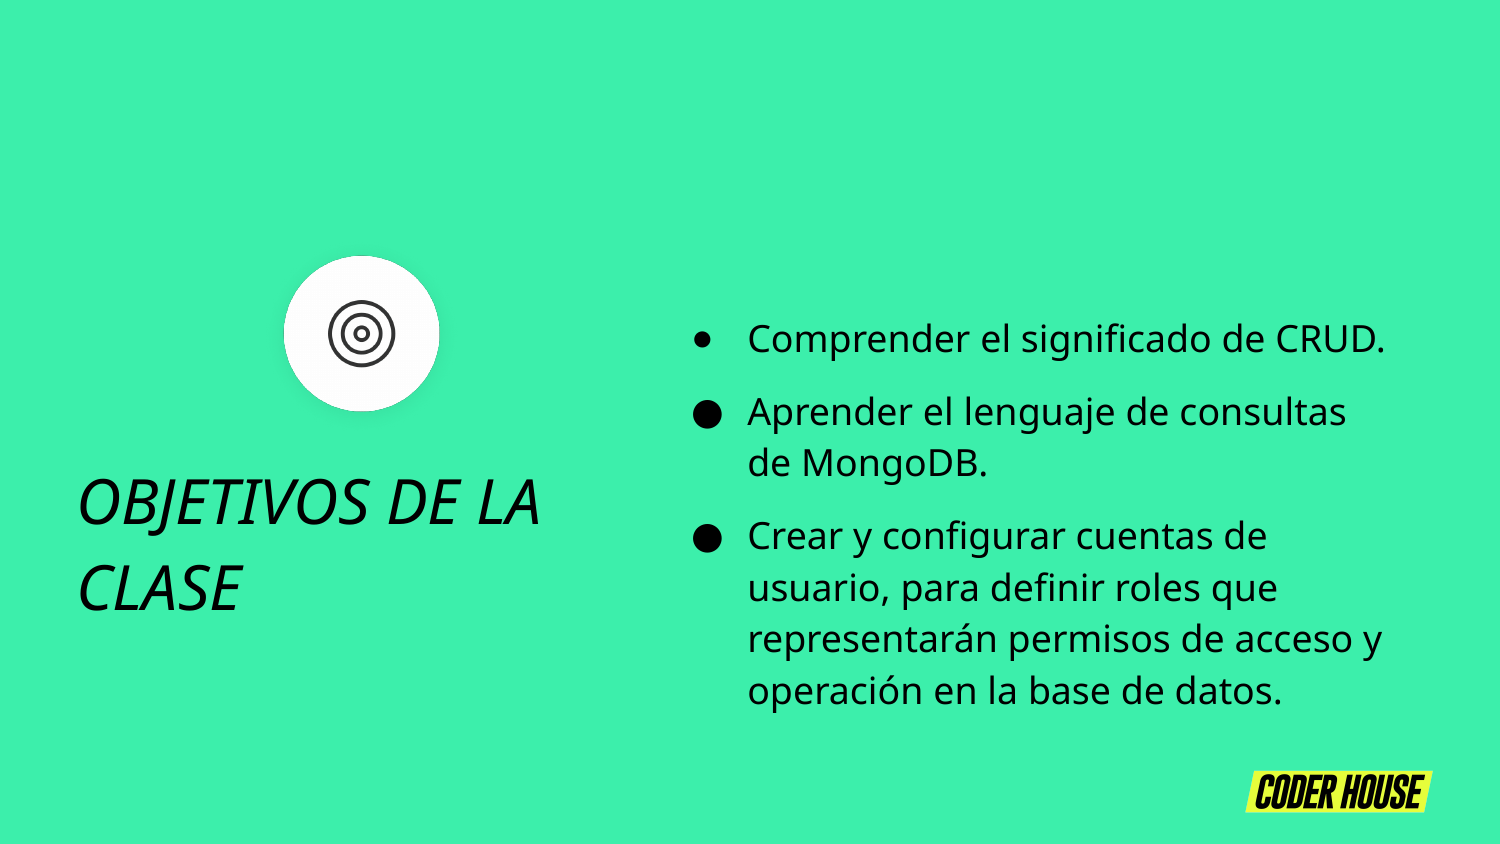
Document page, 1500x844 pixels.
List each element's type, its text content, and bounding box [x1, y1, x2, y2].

picture [1241, 764, 1437, 819]
text_box OBJETIVOS DE LA CLASE [61, 435, 658, 598]
text_box Comprender el significado de CRUD. Aprender el lenguaje de consultas de MongoDB. Crear y configurar cuentas de usuario, para definir roles que representarán permisos de acceso y operación en la base de datos. [657, 256, 1409, 765]
picture [264, 235, 460, 431]
